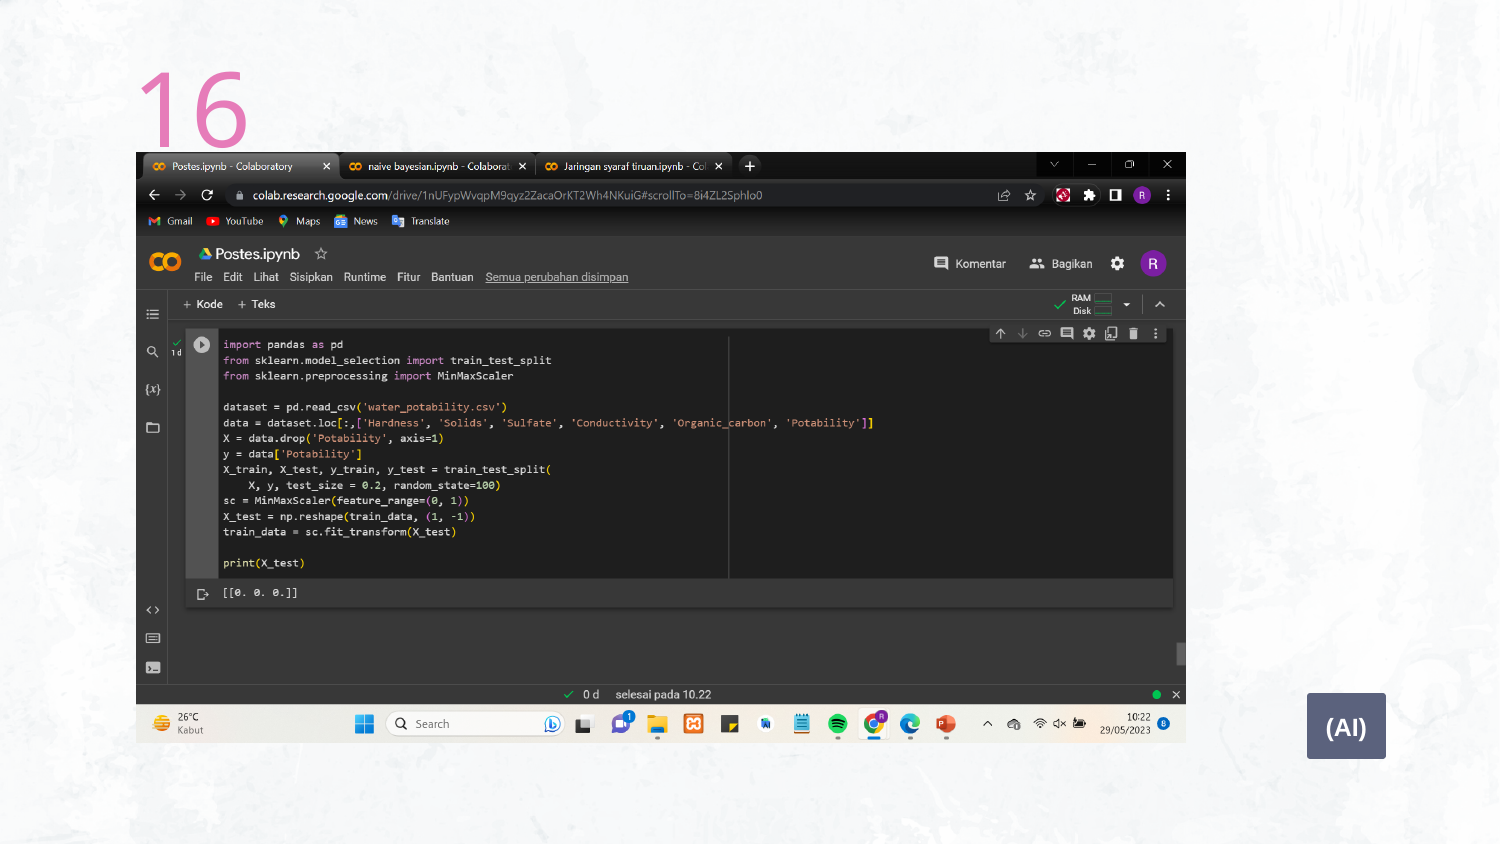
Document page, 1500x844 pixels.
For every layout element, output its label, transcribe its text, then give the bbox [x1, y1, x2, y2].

picture [0, 0, 1500, 844]
text_box (AI) [1309, 695, 1383, 756]
title 16 [117, 9, 452, 186]
